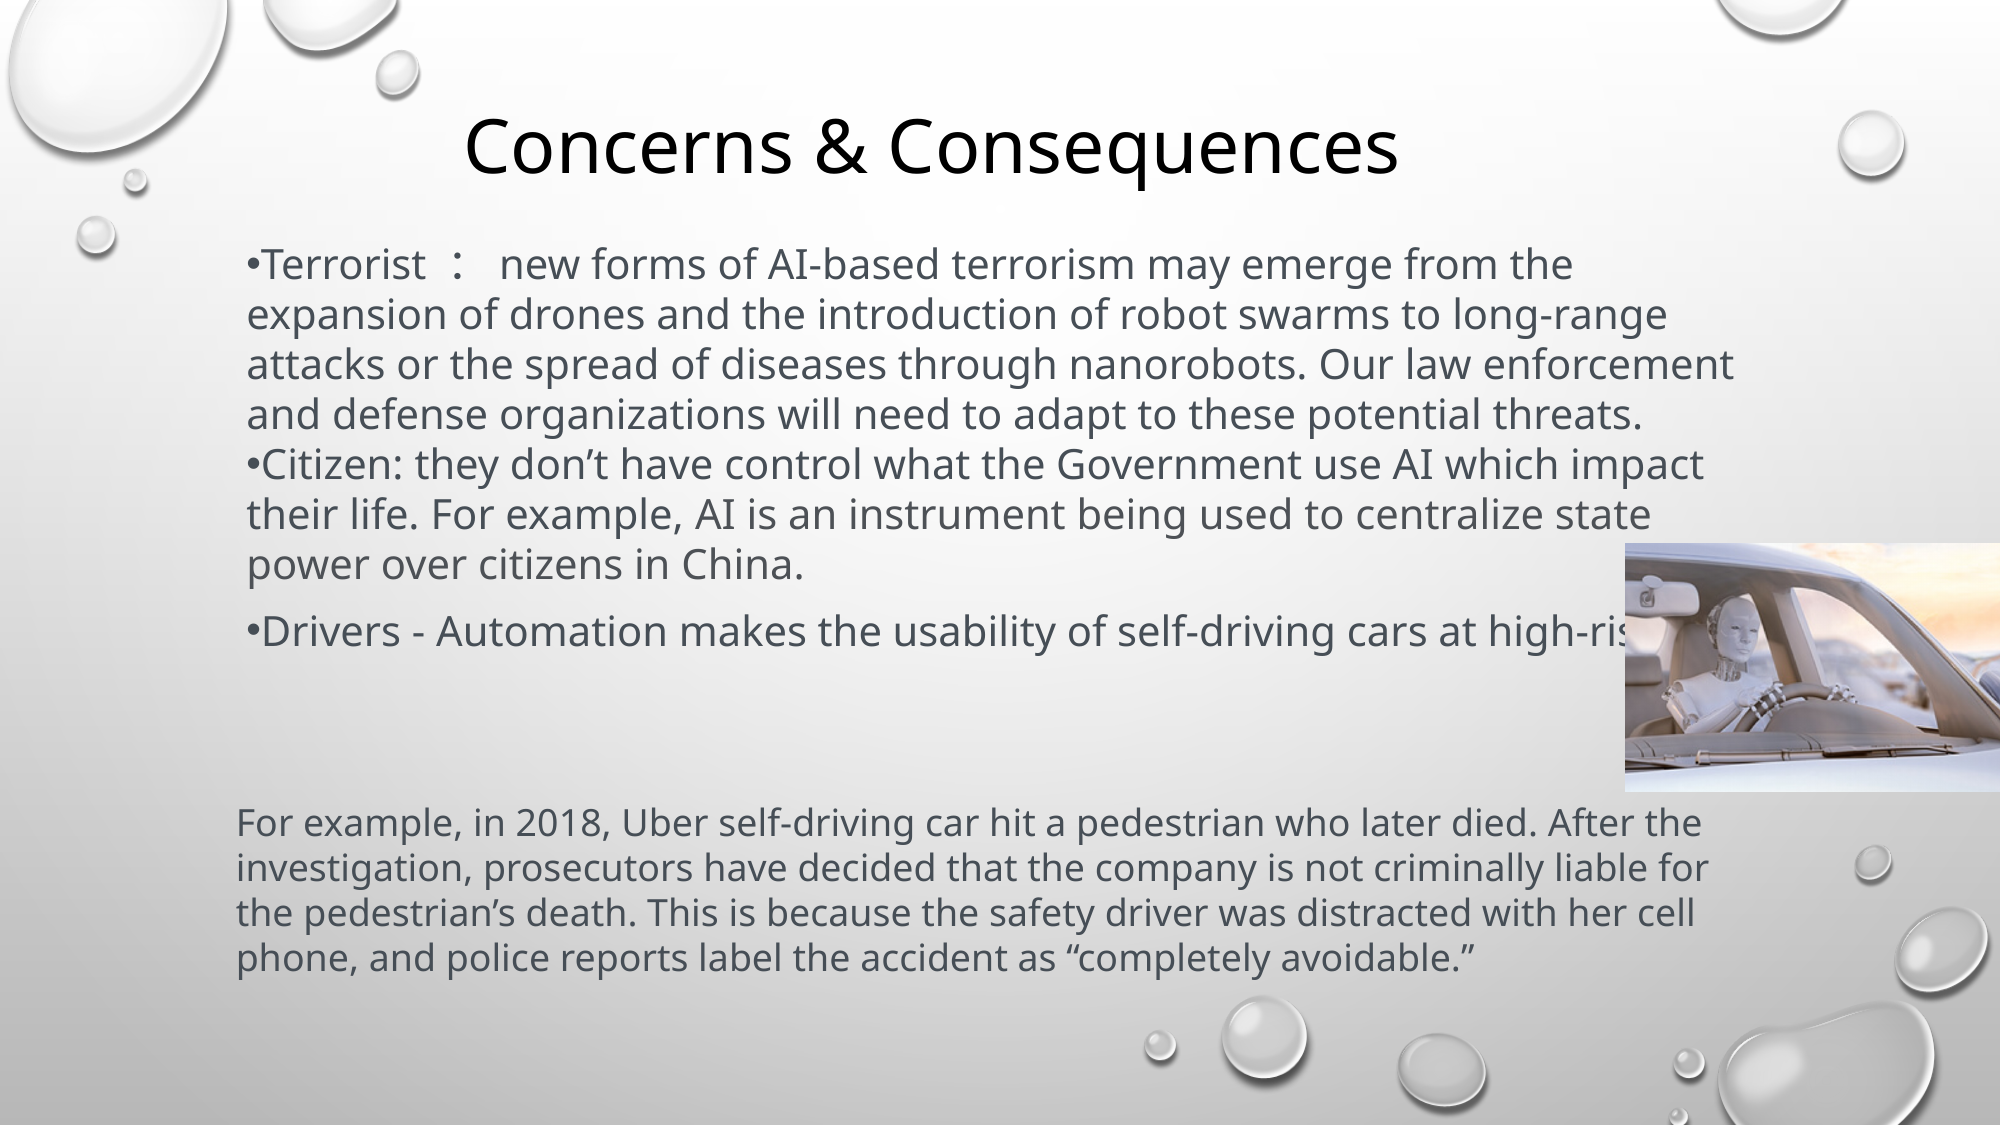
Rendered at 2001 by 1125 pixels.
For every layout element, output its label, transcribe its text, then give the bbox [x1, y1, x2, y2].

text_box For example, in 2018, Uber self-driving car hit a pedestrian who later died. After the investigation, prosecutors have decided that the company is not criminally liable for the pedestrian’s death. This is because the safety driver was distracted with her cell phone, and police reports label the accident as “completely avoidable.” [220, 791, 1780, 1032]
text_box Terrorist ：new forms of AI-based terrorism may emerge from the expansion of drones and the introduction of robot swarms to long-range attacks or the spread of diseases through nanorobots. Our law enforcement and defense organizations will need to adapt to these potential threats. Citizen: they don’t have control what the Government use AI which impact their life. For example, AI is an instrument being used to centralize state power over citizens in China. Drivers - Automation makes the usability of self-driving cars at high-risk [231, 230, 1790, 663]
text_box Concerns & Consequences [448, 90, 1520, 196]
picture [0, 0, 2000, 1125]
